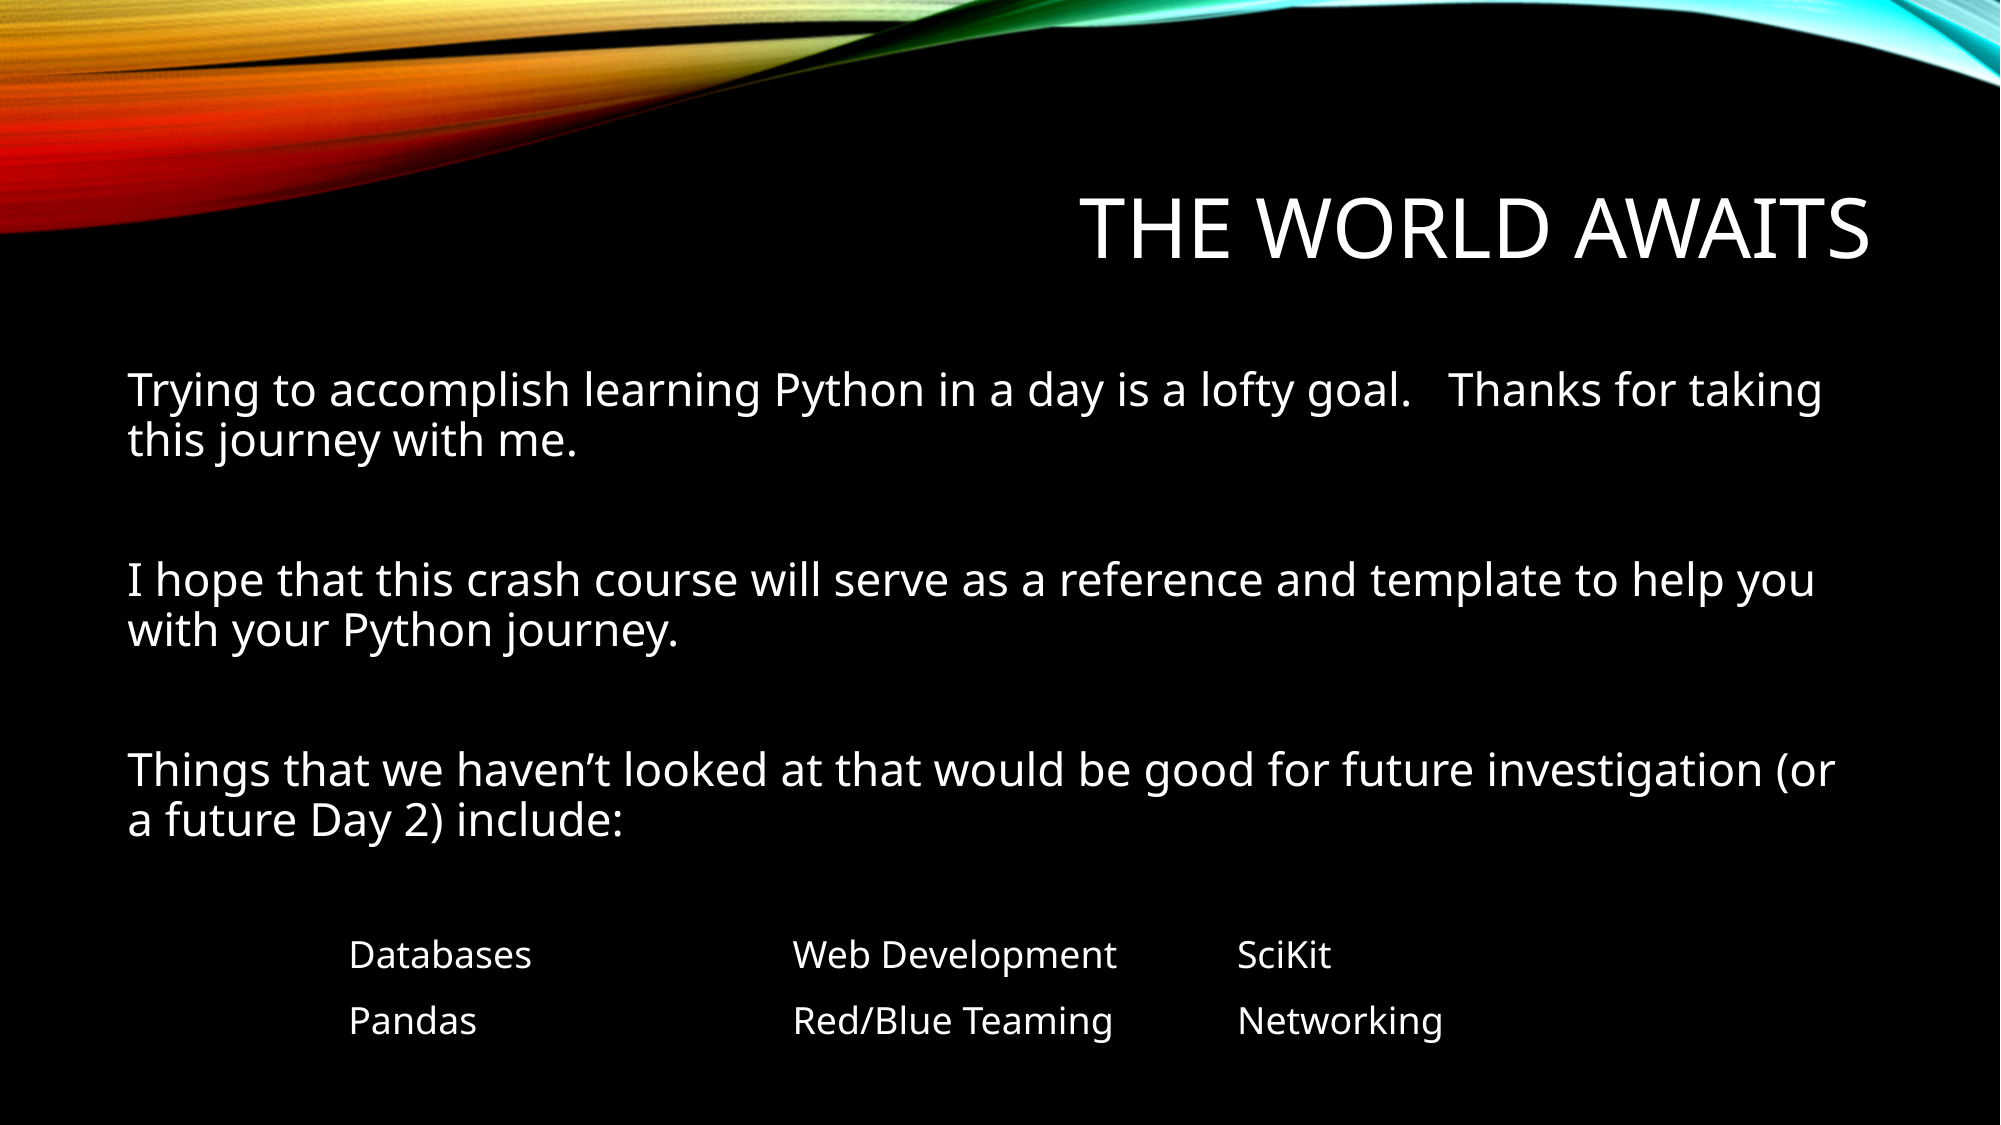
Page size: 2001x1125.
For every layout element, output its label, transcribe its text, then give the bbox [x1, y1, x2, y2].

table_cell Networking [1222, 987, 1667, 1053]
text_box Trying to accomplish learning Python in a day is a lofty goal. Thanks for taking this journey with me. I hope that this crash course will serve as a reference and template to help you with your Python journey. Things that we haven’t looked at that would be good for future investigation (or a future Day 2) include: [112, 360, 1887, 1020]
picture [0, 0, 2000, 236]
table_header Web Development [778, 921, 1222, 987]
table_header Databases [333, 921, 778, 987]
table_cell Red/Blue Teaming [778, 987, 1222, 1053]
table_cell Pandas [333, 987, 778, 1053]
table_header SciKit [1222, 921, 1667, 987]
text_box The world awaits [474, 125, 1887, 338]
